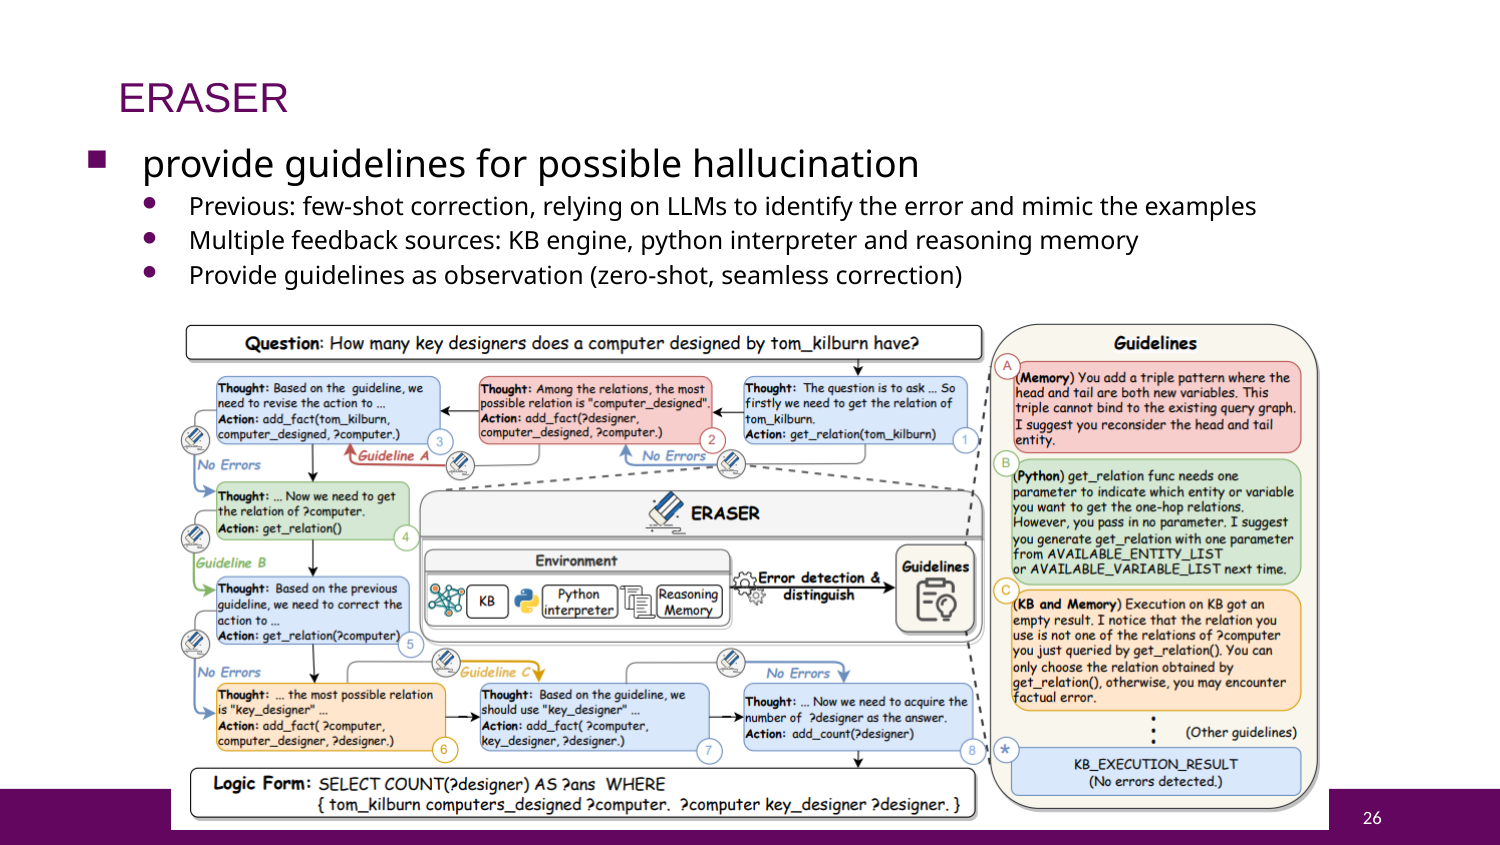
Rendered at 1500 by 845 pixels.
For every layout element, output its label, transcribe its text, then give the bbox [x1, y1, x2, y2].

list provide guidelines for possible hallucination Previous: few-shot correction, relying on LLMs to identify the error and mimic the examples Multiple feedback sources: KB engine, python interpreter and reasoning memory Provide guidelines as observation (zero-shot, seamless correction) [70, 137, 1397, 519]
title ERASER [103, 59, 1397, 140]
picture [171, 311, 1329, 830]
slide_number 26 [1313, 794, 1397, 840]
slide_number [1107, 830, 1313, 840]
